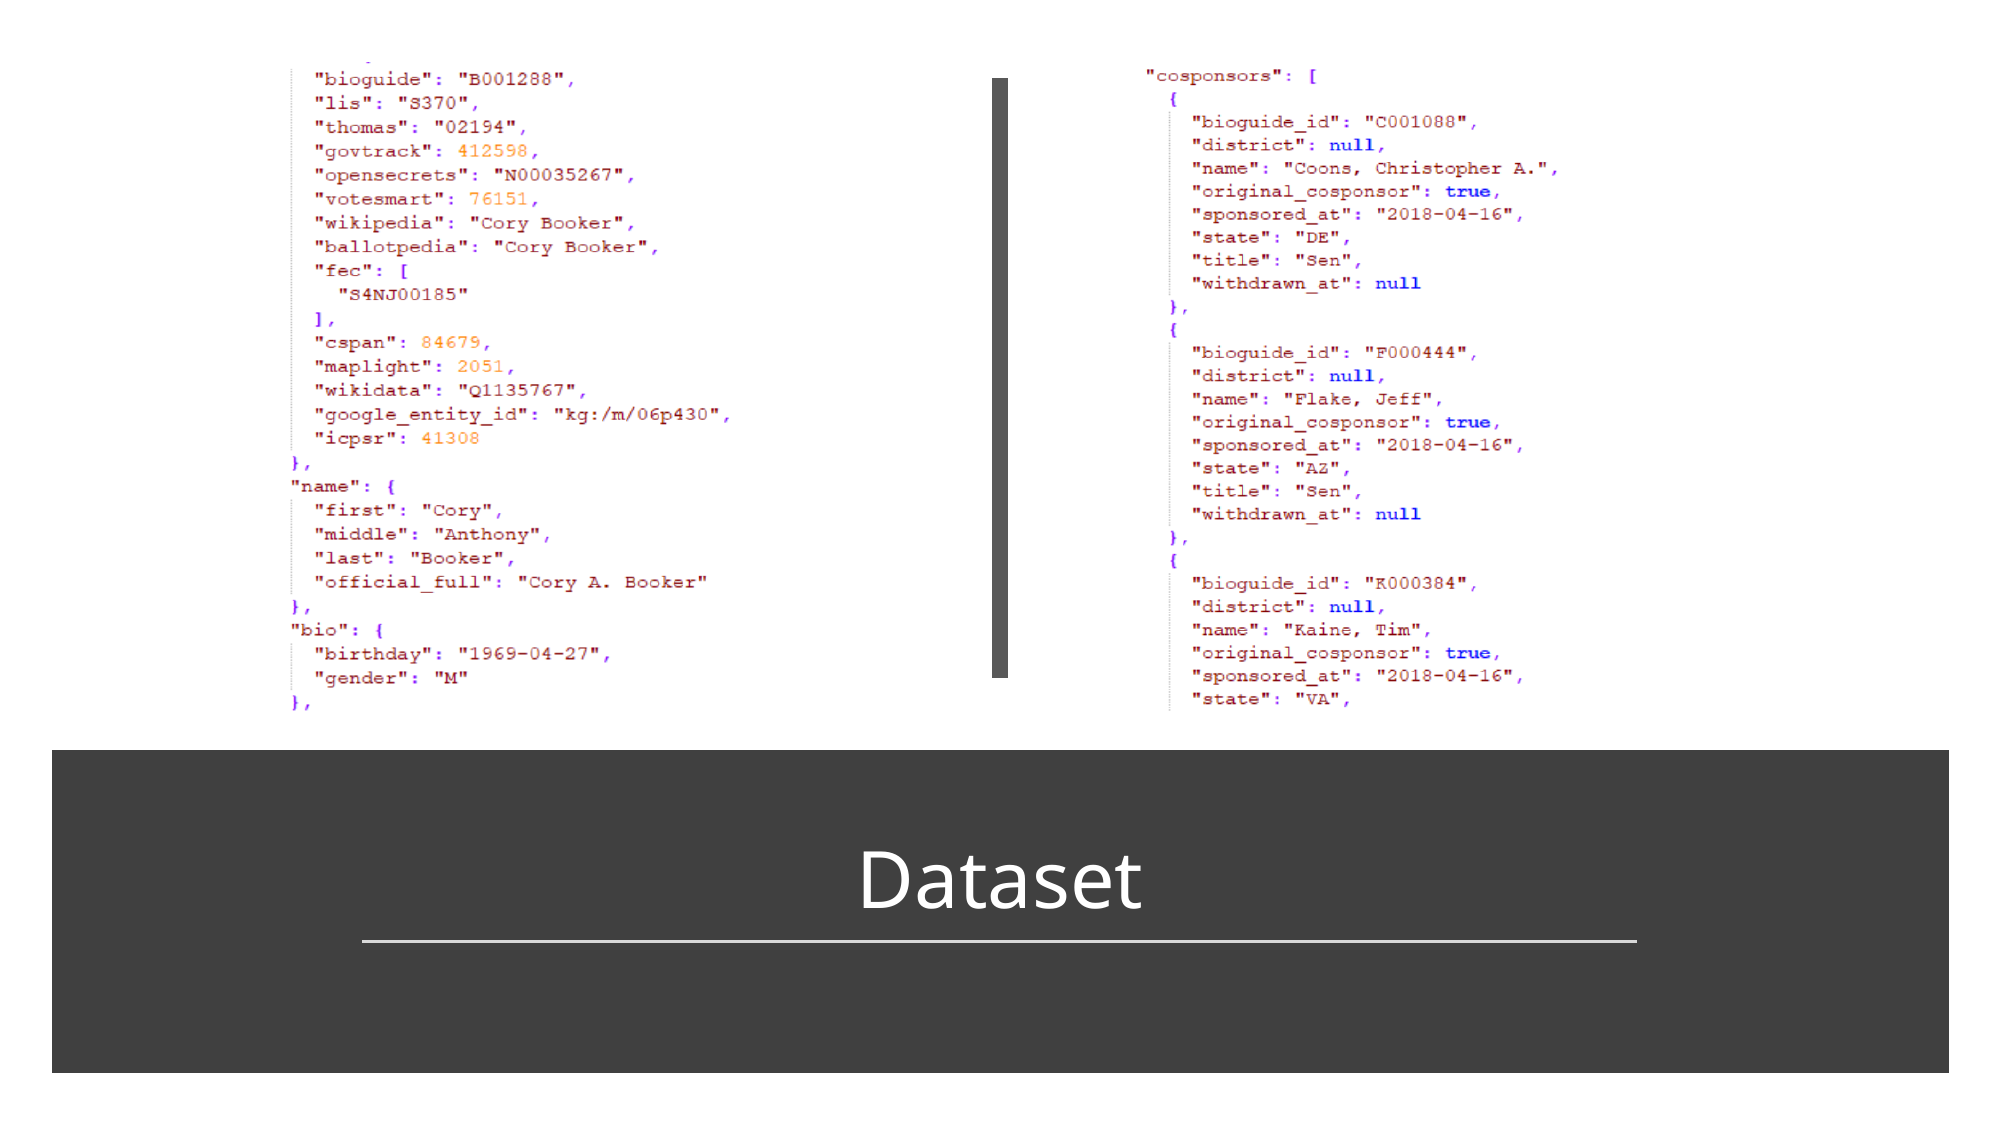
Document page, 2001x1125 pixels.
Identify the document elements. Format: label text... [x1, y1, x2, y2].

picture [1130, 62, 1722, 719]
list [278, 62, 809, 719]
title Dataset [86, 780, 1914, 933]
text_box [61, 759, 1939, 1064]
